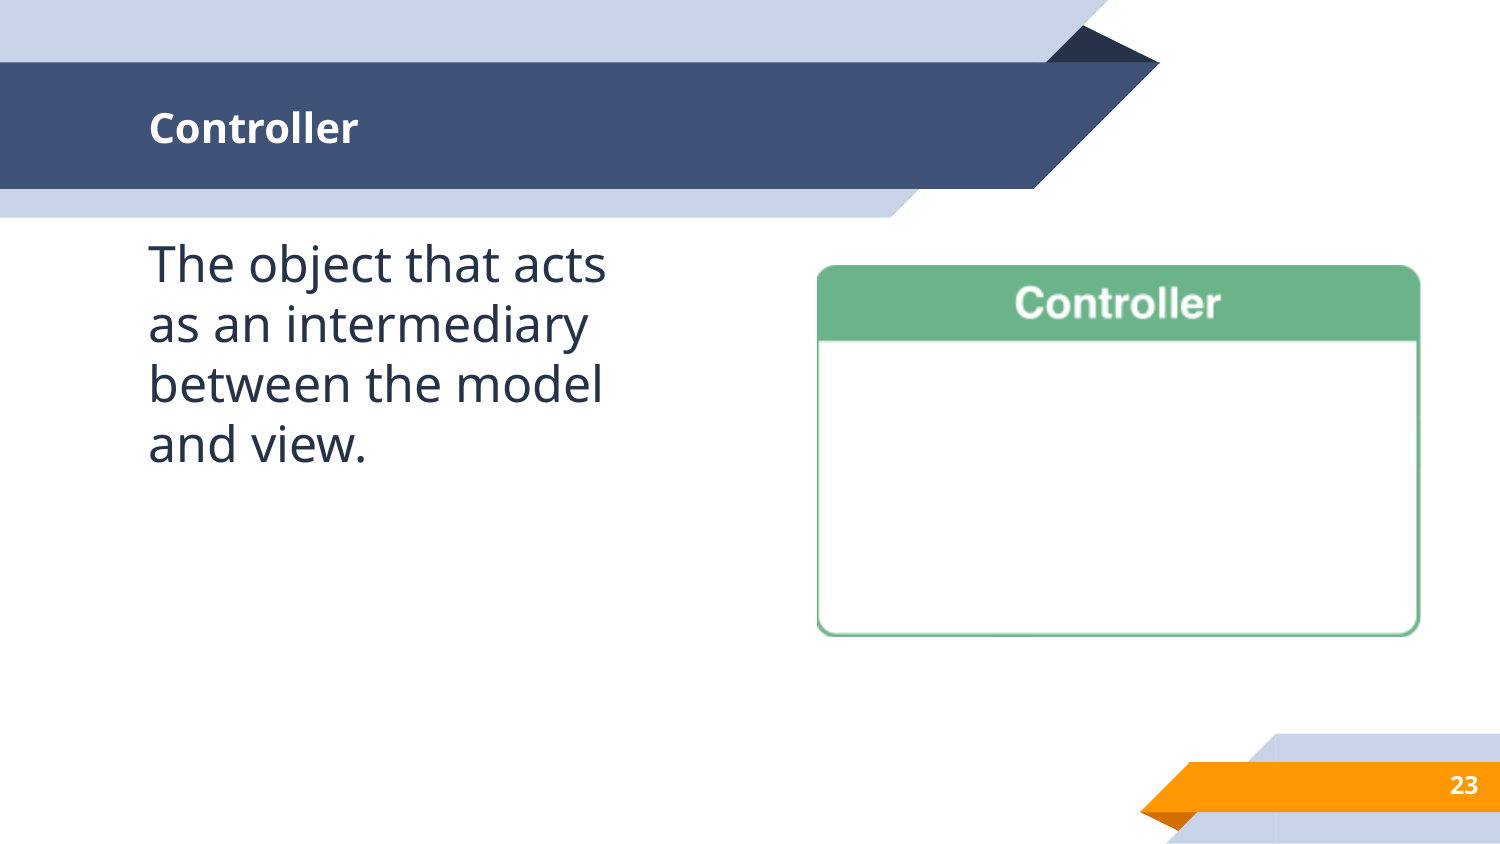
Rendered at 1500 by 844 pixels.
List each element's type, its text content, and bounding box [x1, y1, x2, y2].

picture [816, 265, 1422, 638]
title Controller [133, 64, 1035, 190]
slide_number ‹#› [1249, 760, 1494, 813]
list The object that acts as an intermediary between the model and view. [133, 217, 637, 734]
